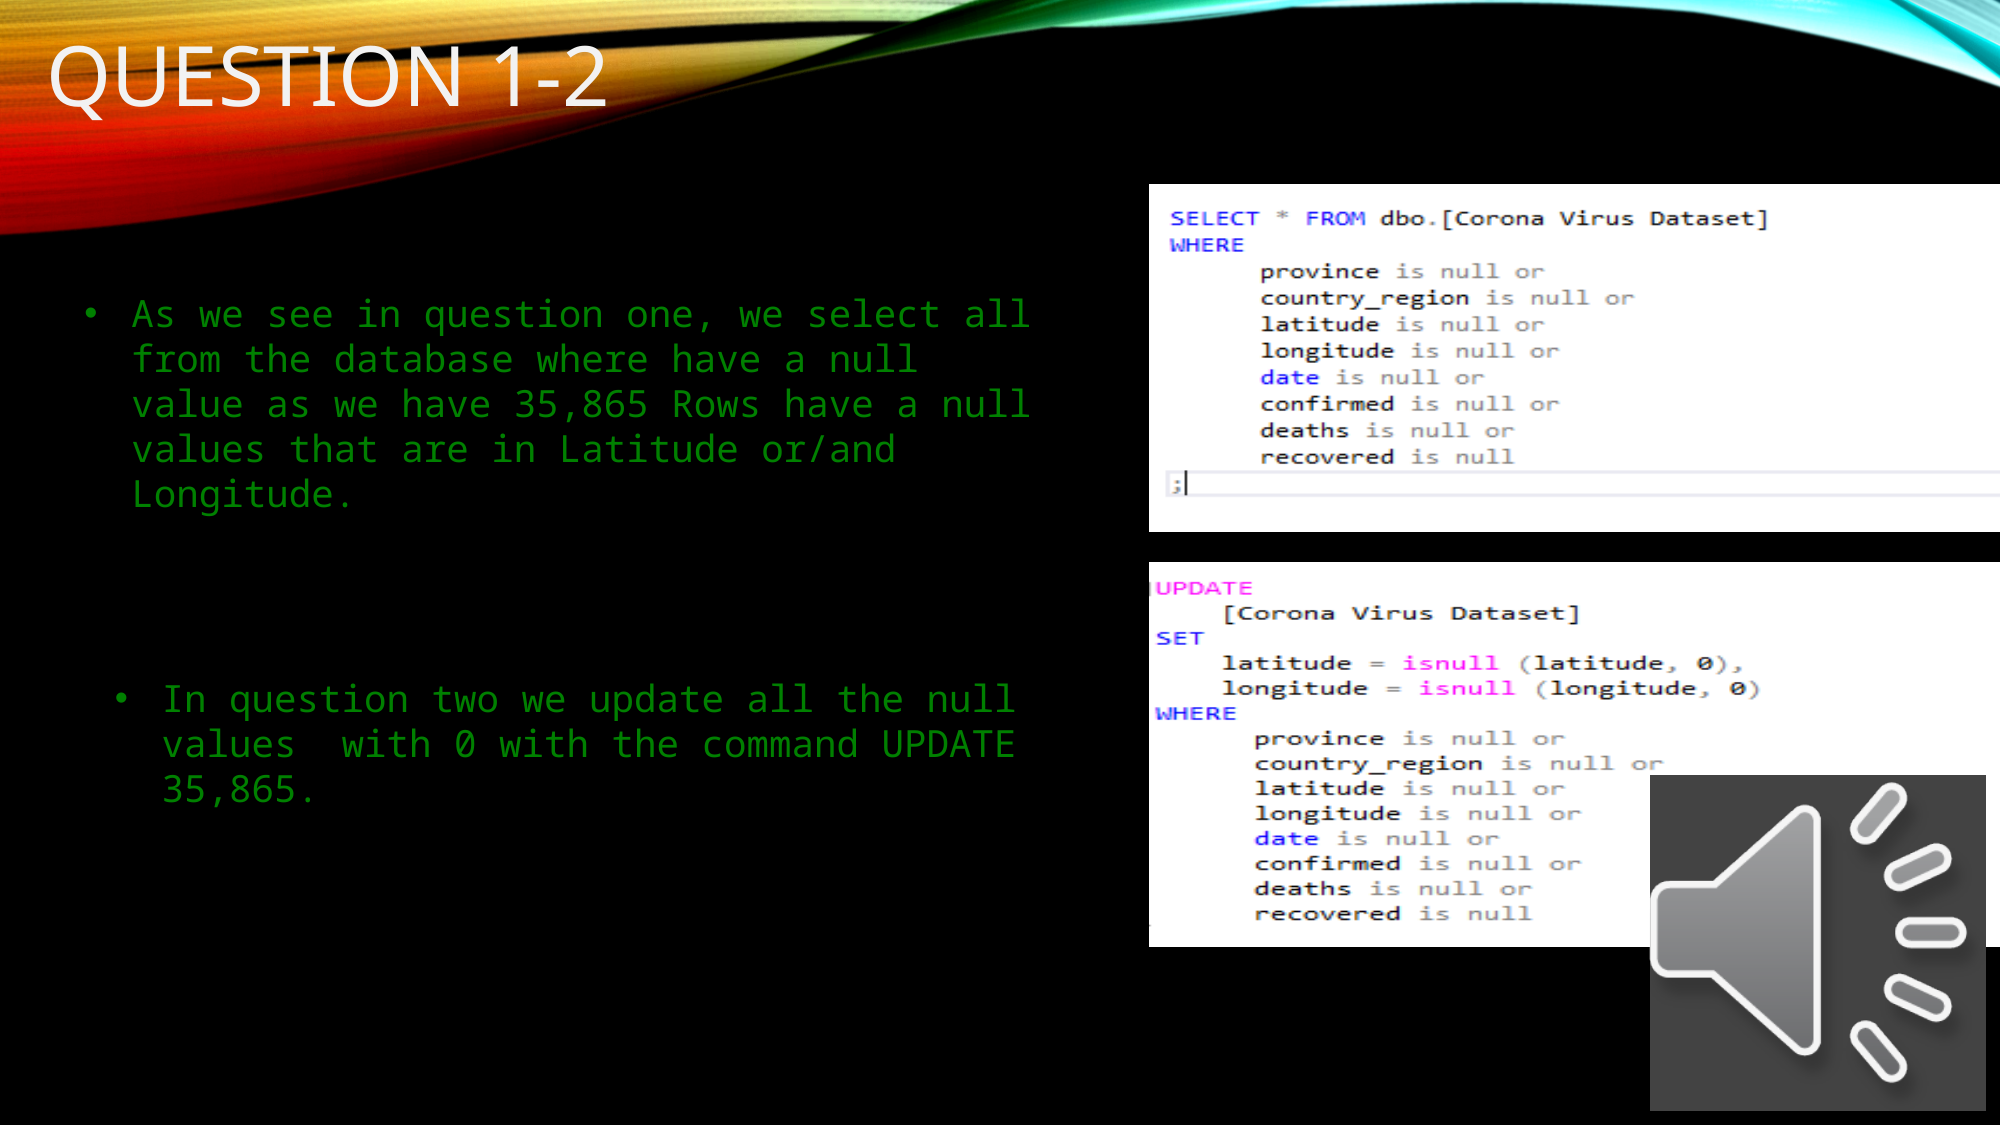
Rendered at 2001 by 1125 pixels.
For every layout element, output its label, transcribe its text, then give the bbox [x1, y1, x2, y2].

text_box As we see in question one, we select all from the database where have a null value as we have 35,865 Rows have a null values that are in Latitude or/and Longitude. [69, 282, 1050, 613]
picture [1149, 562, 2000, 1112]
text_box In question two we update all the null values with 0 with the command UPDATE 35,865. [99, 667, 1100, 818]
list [1149, 184, 2000, 532]
title Question 1-2 [0, 0, 657, 159]
picture [0, 0, 2000, 237]
